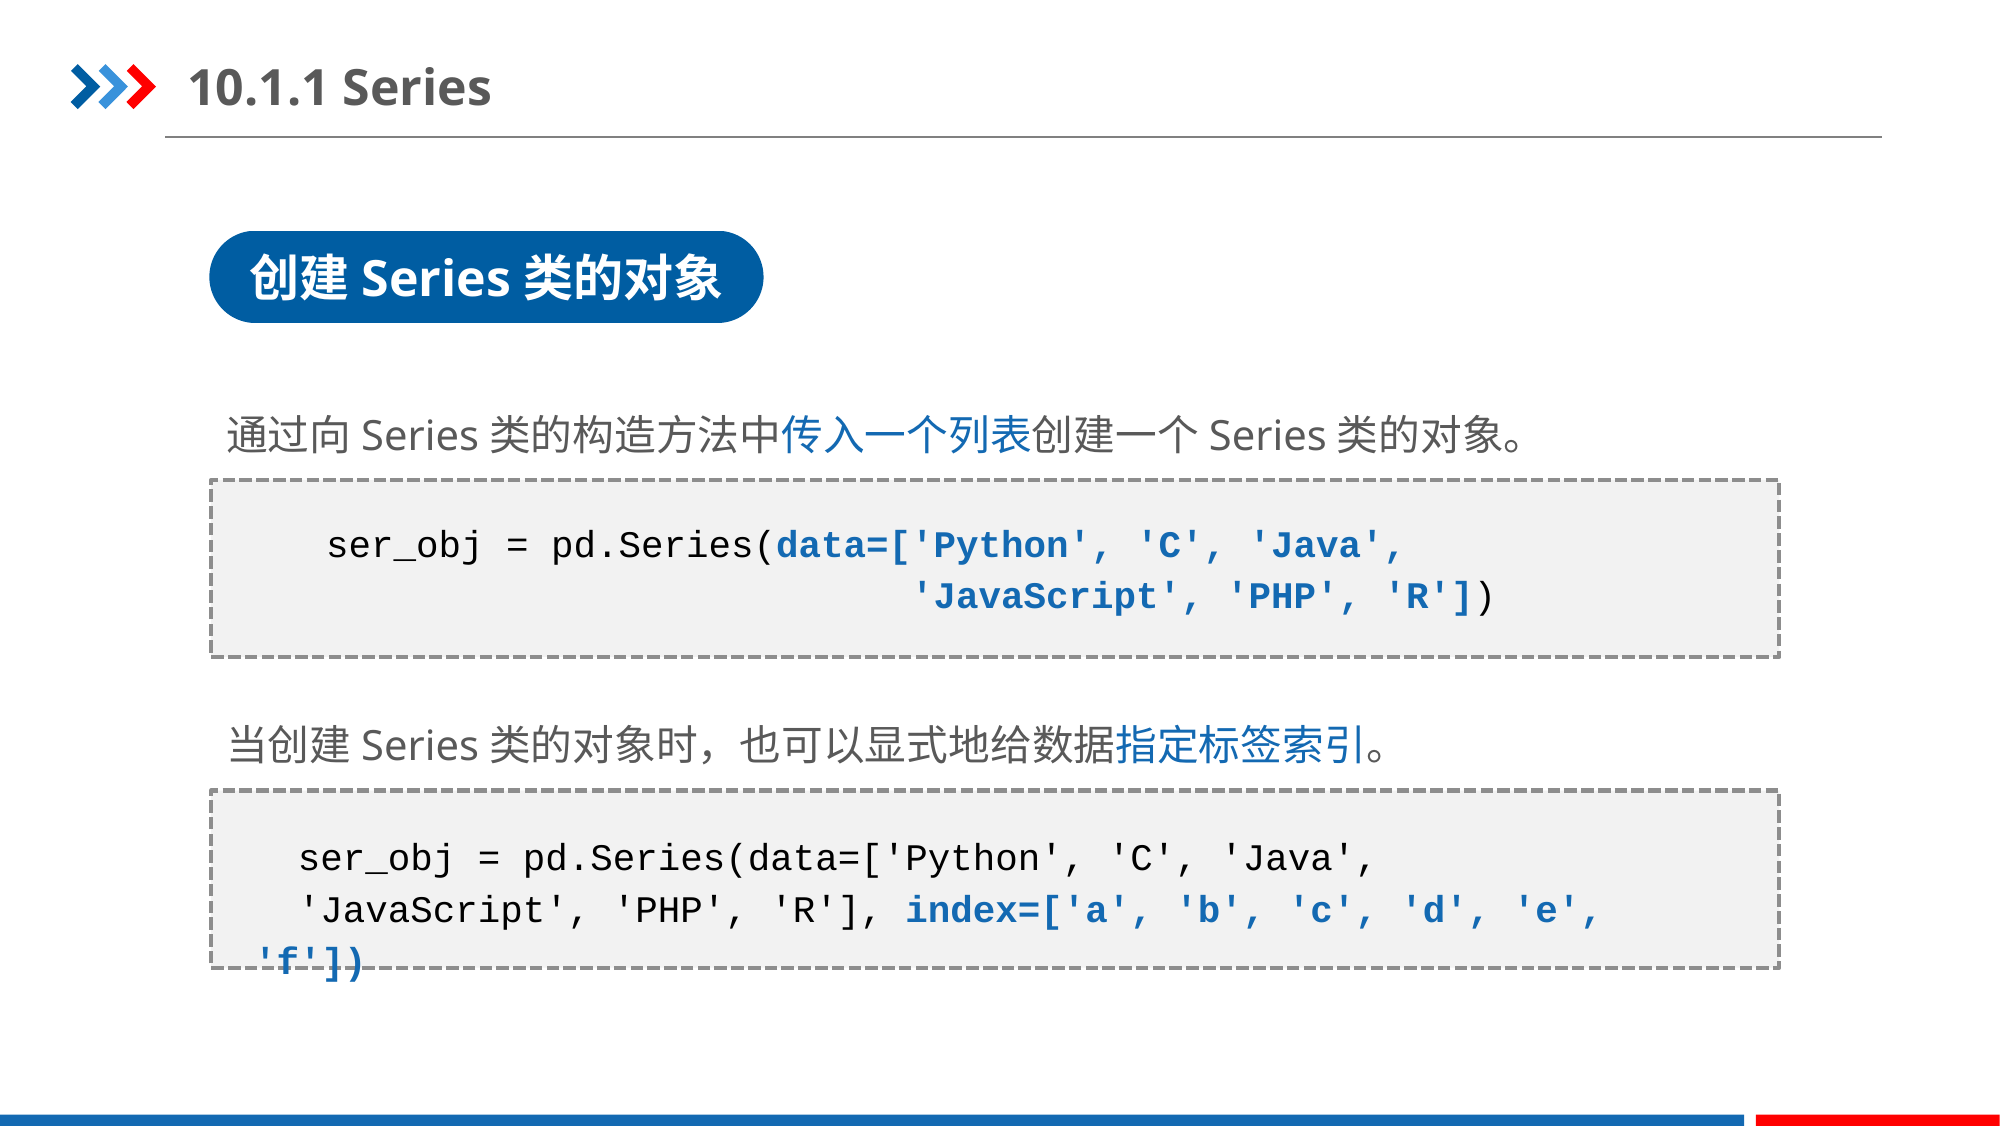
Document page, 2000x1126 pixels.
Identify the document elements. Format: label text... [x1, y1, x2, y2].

text_box 通过向Series类的构造方法中传入一个列表创建一个Series类的对象。 [211, 376, 1780, 466]
text_box 10.1.1 Series [187, 43, 870, 127]
text_box ser_obj = pd.Series(data=['Python', 'C', 'Java', 'JavaScript', 'PHP', 'R'], index=['a', 'b', 'c', 'd', 'e', 'f']) [239, 819, 1752, 990]
text_box 创建Series类的对象 [207, 228, 766, 326]
text_box [209, 788, 1781, 970]
text_box ser_obj = pd.Series(data=['Python', 'C', 'Java', 'JavaScript', 'PHP', 'R']) [267, 505, 1678, 624]
text_box 当创建Series类的对象时，也可以显式地给数据指定标签索引。 [211, 686, 1780, 777]
text_box [209, 478, 1781, 659]
